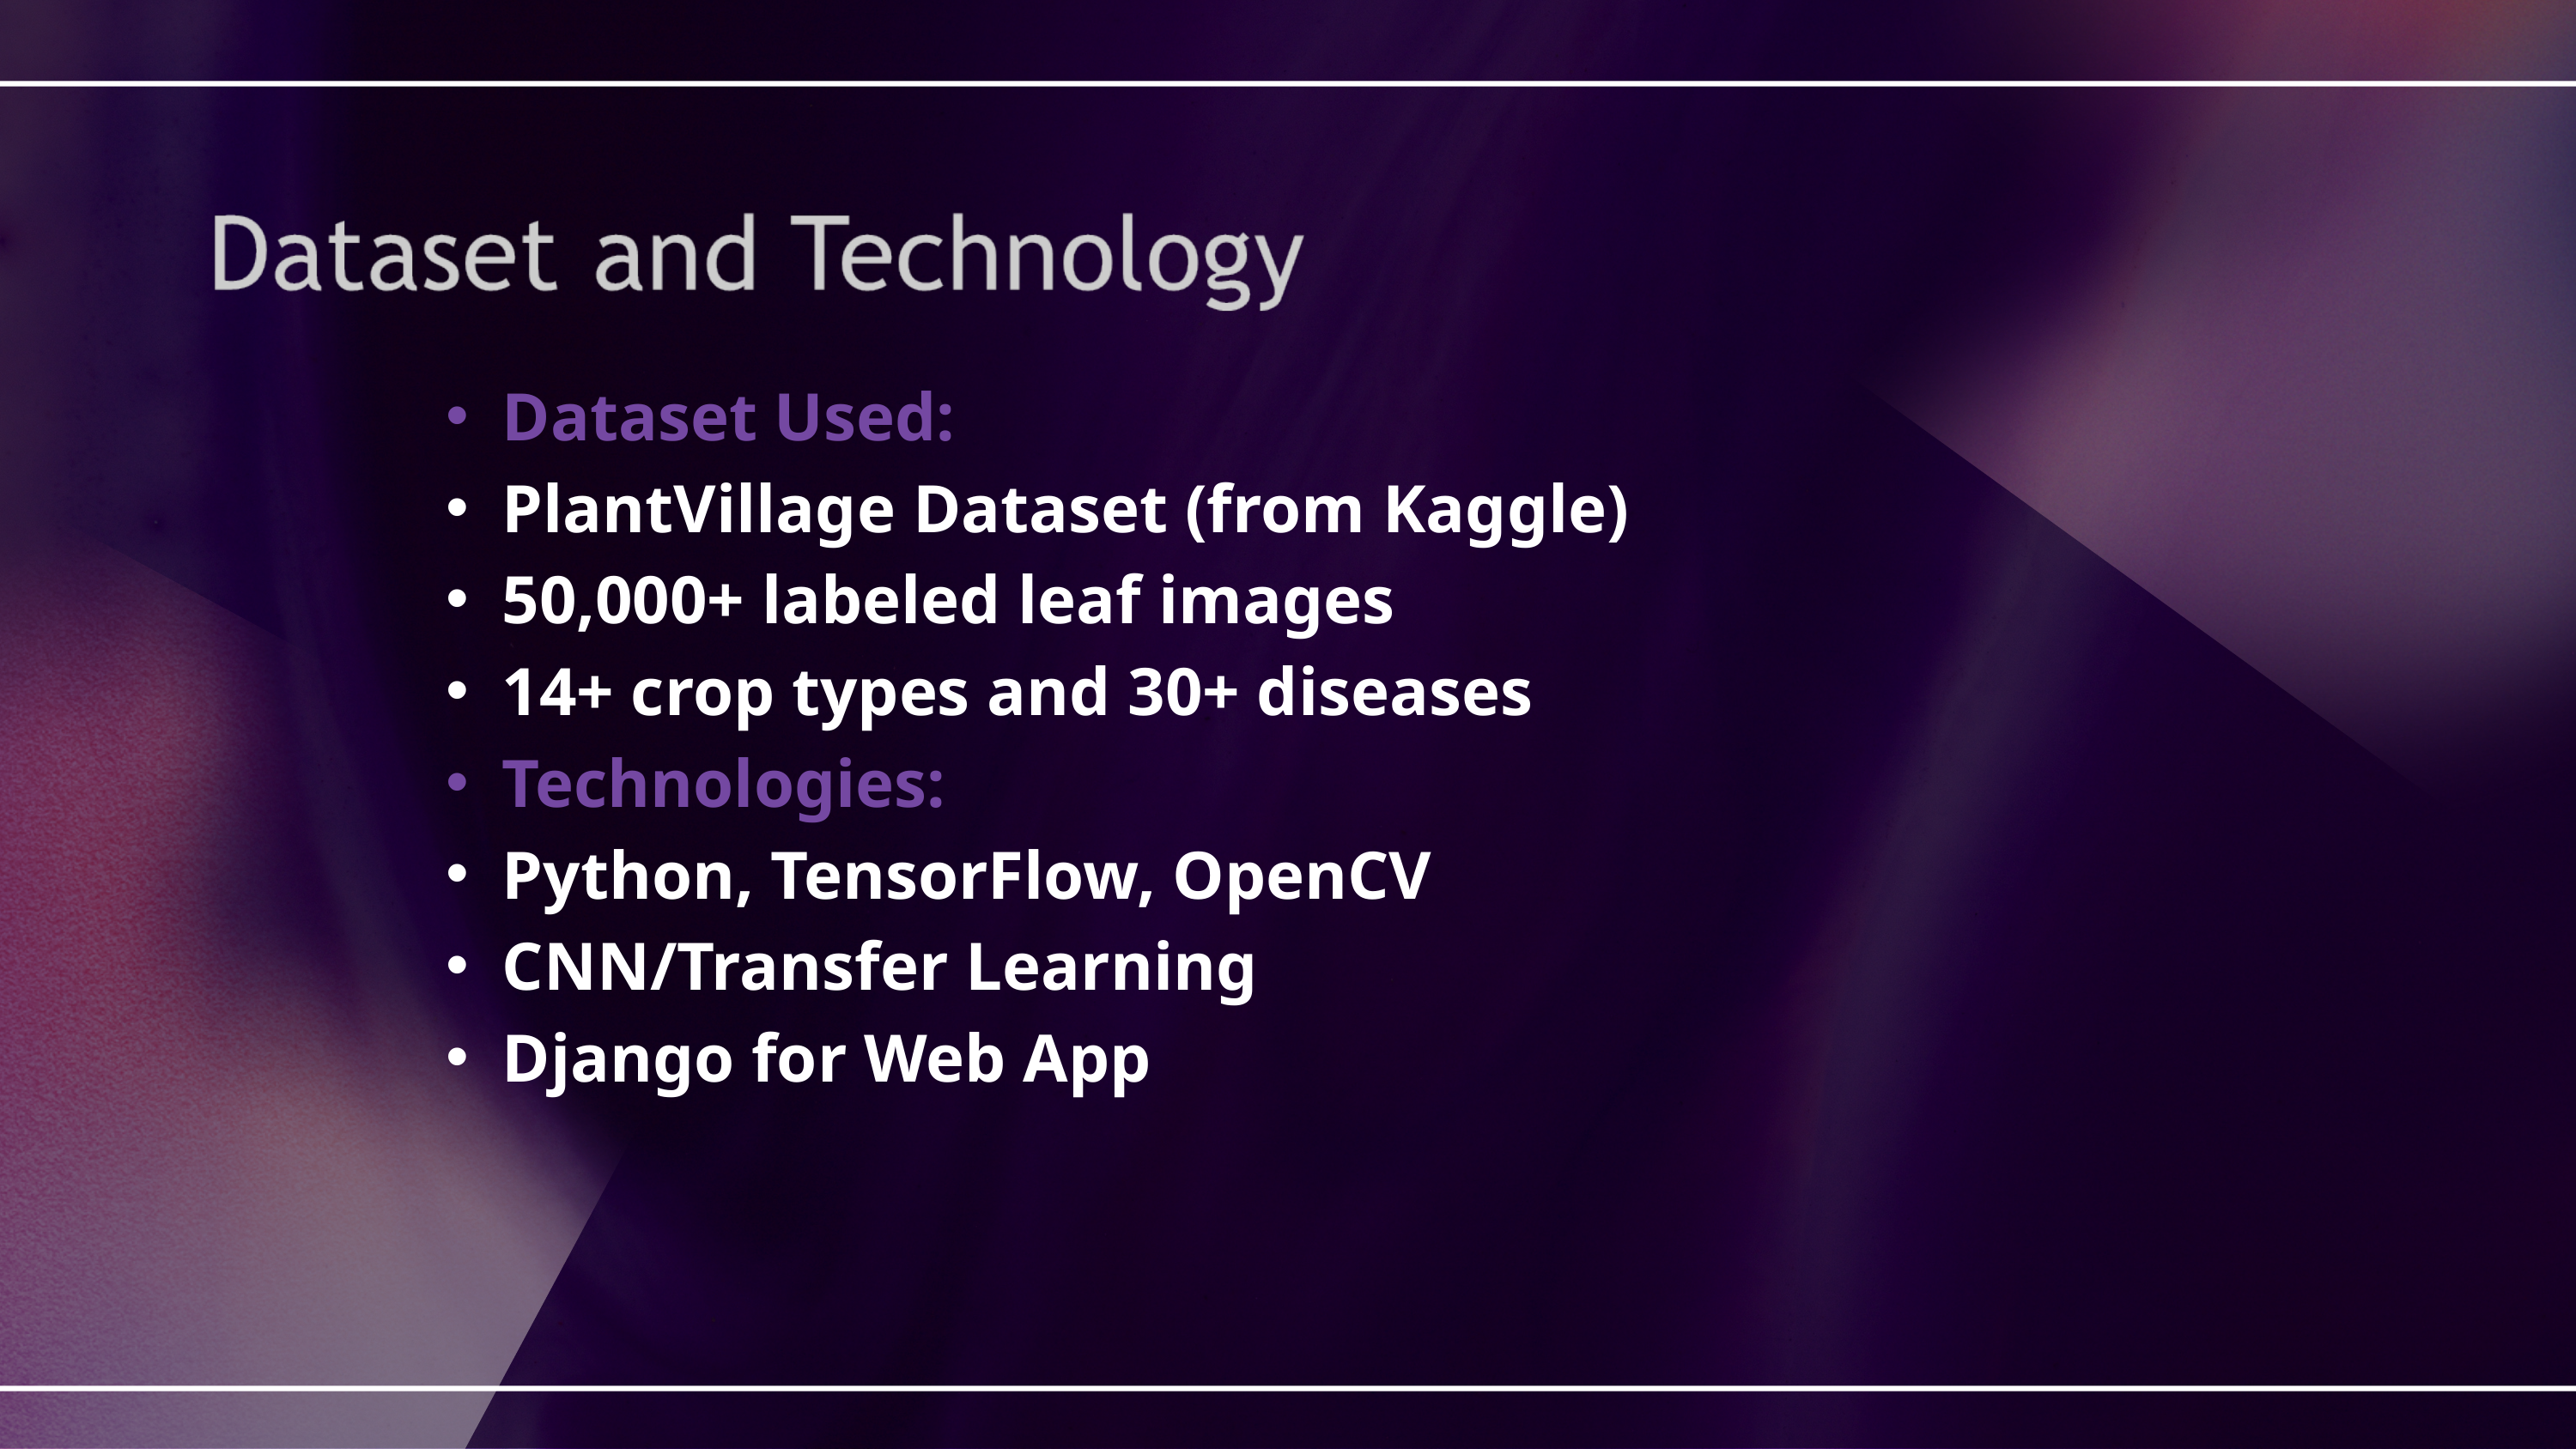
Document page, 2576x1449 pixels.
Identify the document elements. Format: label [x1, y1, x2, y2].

text_box [0, 0, 2576, 1449]
